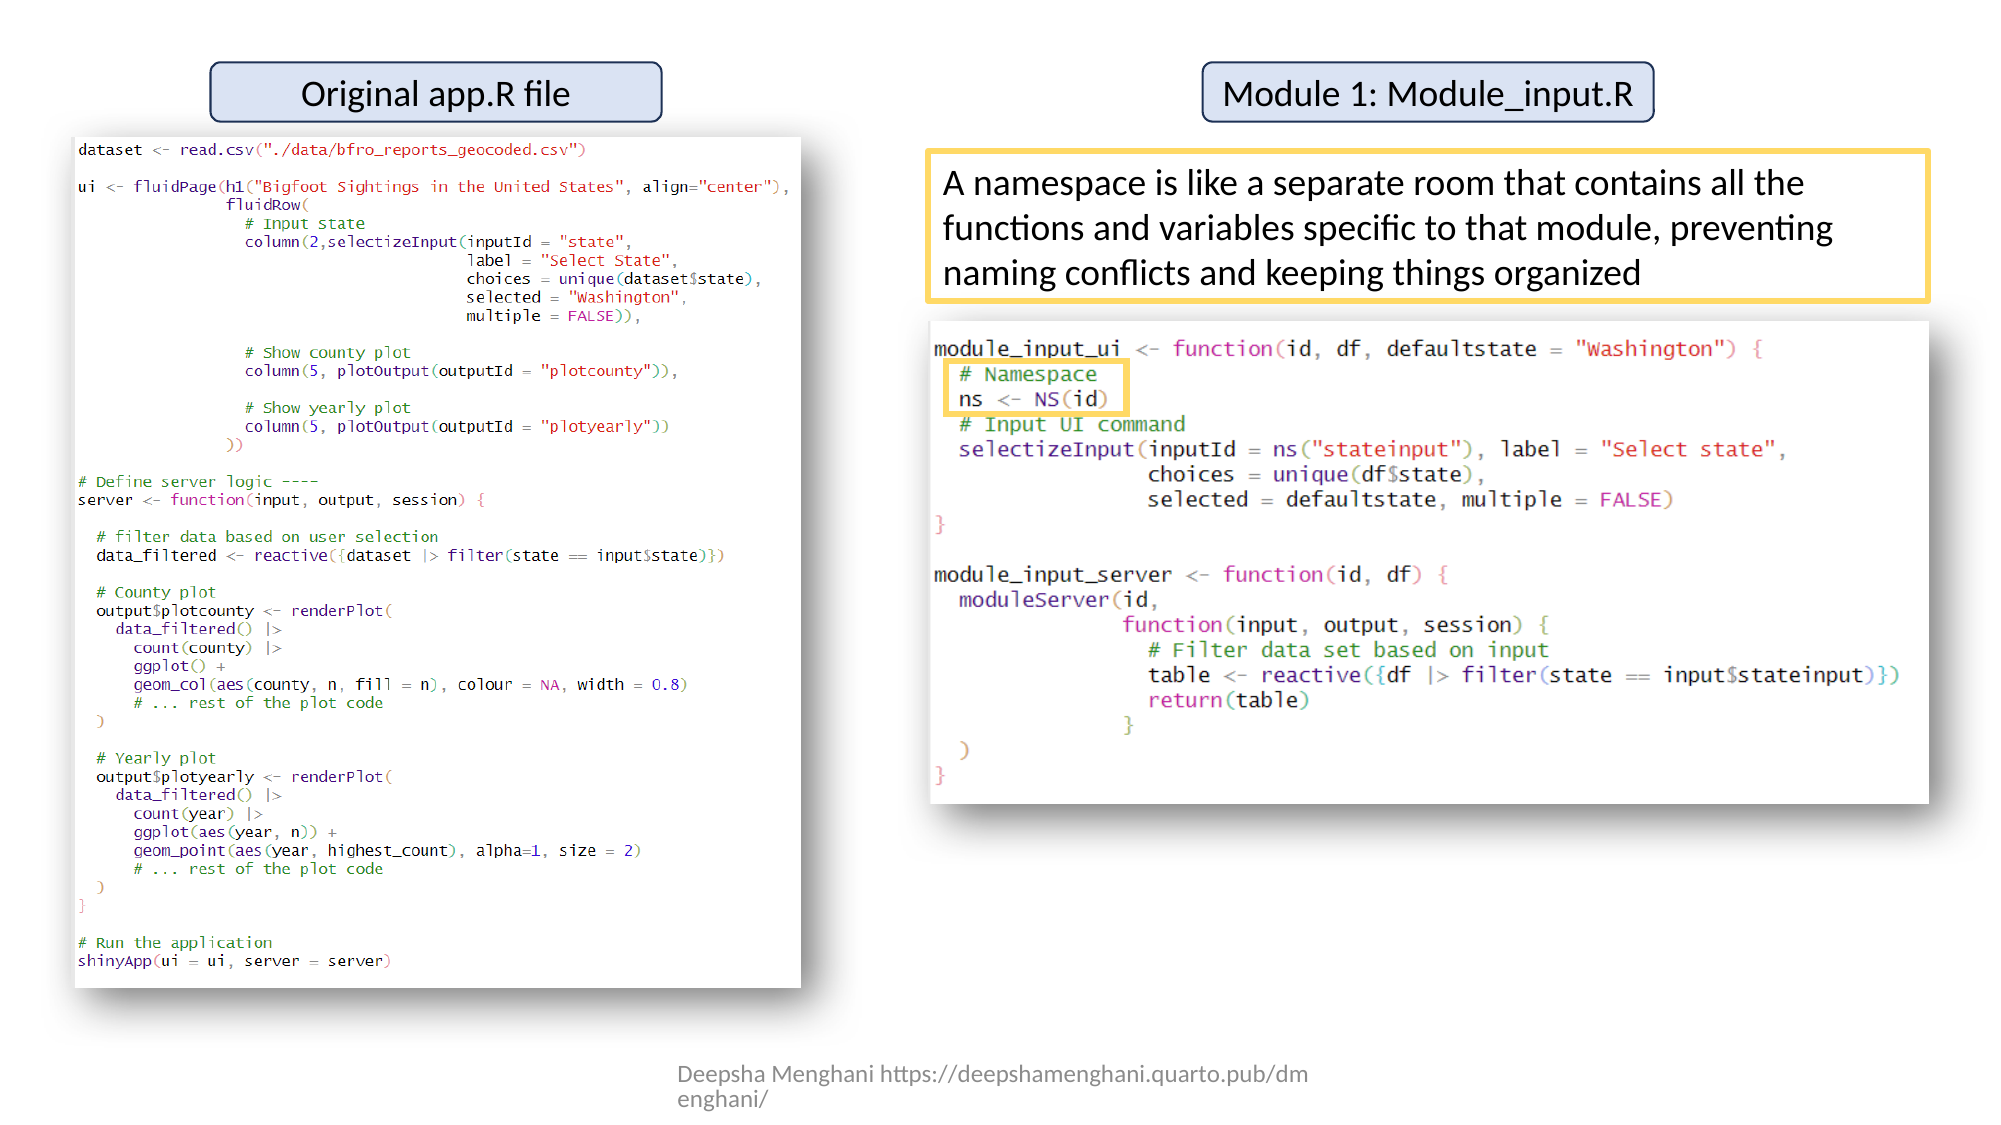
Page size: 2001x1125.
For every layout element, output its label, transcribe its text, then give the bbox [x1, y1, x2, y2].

text_box A namespace is like a separate room that contains all the functions and variables specific to that module, preventing naming conflicts and keeping things organized [928, 150, 1929, 301]
text_box Original app.R file [209, 61, 663, 123]
footer Deepsha Menghani https://deepshamenghani.quarto.pub/dmenghani/ [662, 1042, 1338, 1103]
text_box Module 1: Module_input.R [1201, 61, 1655, 123]
picture [928, 321, 1929, 804]
picture [71, 137, 801, 988]
